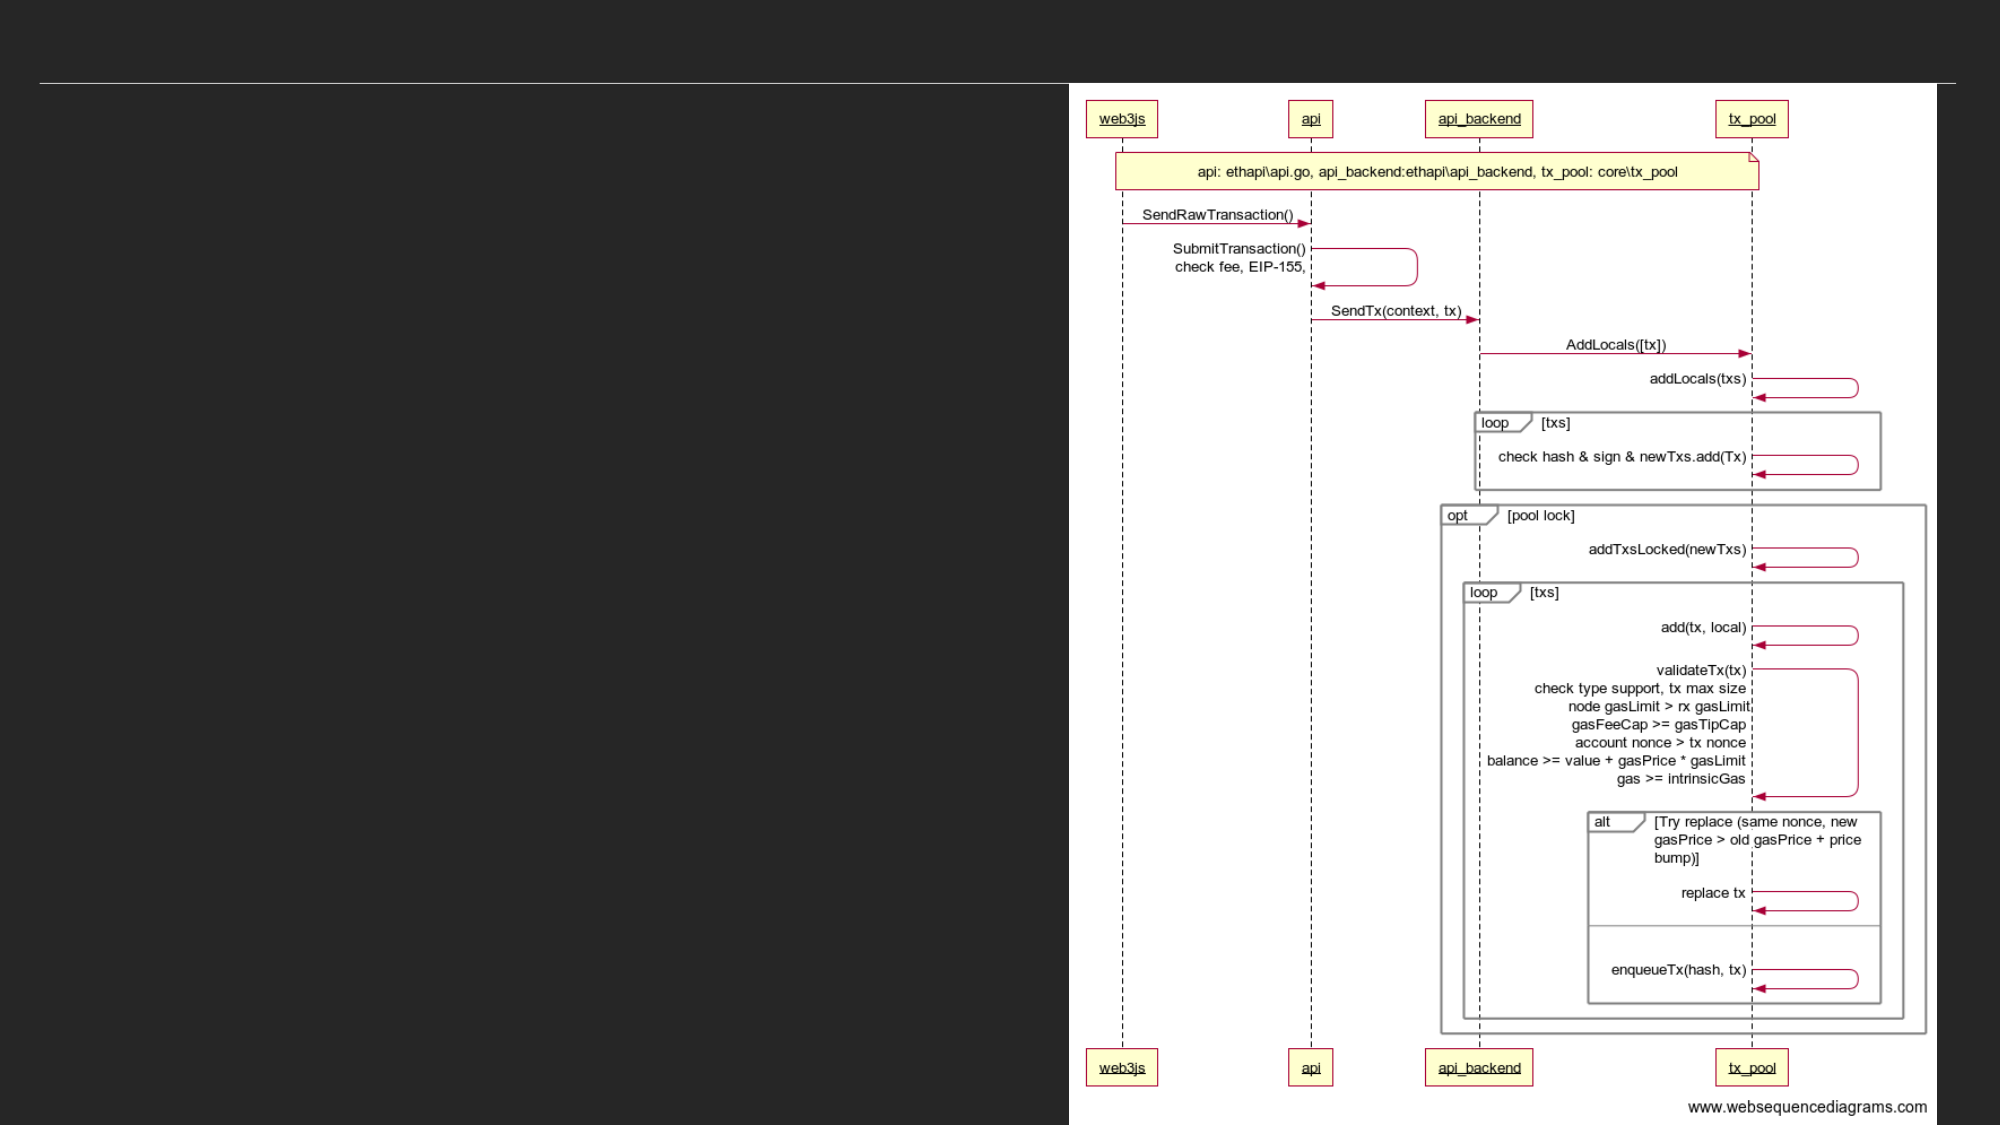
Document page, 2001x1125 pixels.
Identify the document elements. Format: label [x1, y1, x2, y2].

picture [1069, 83, 1937, 1125]
